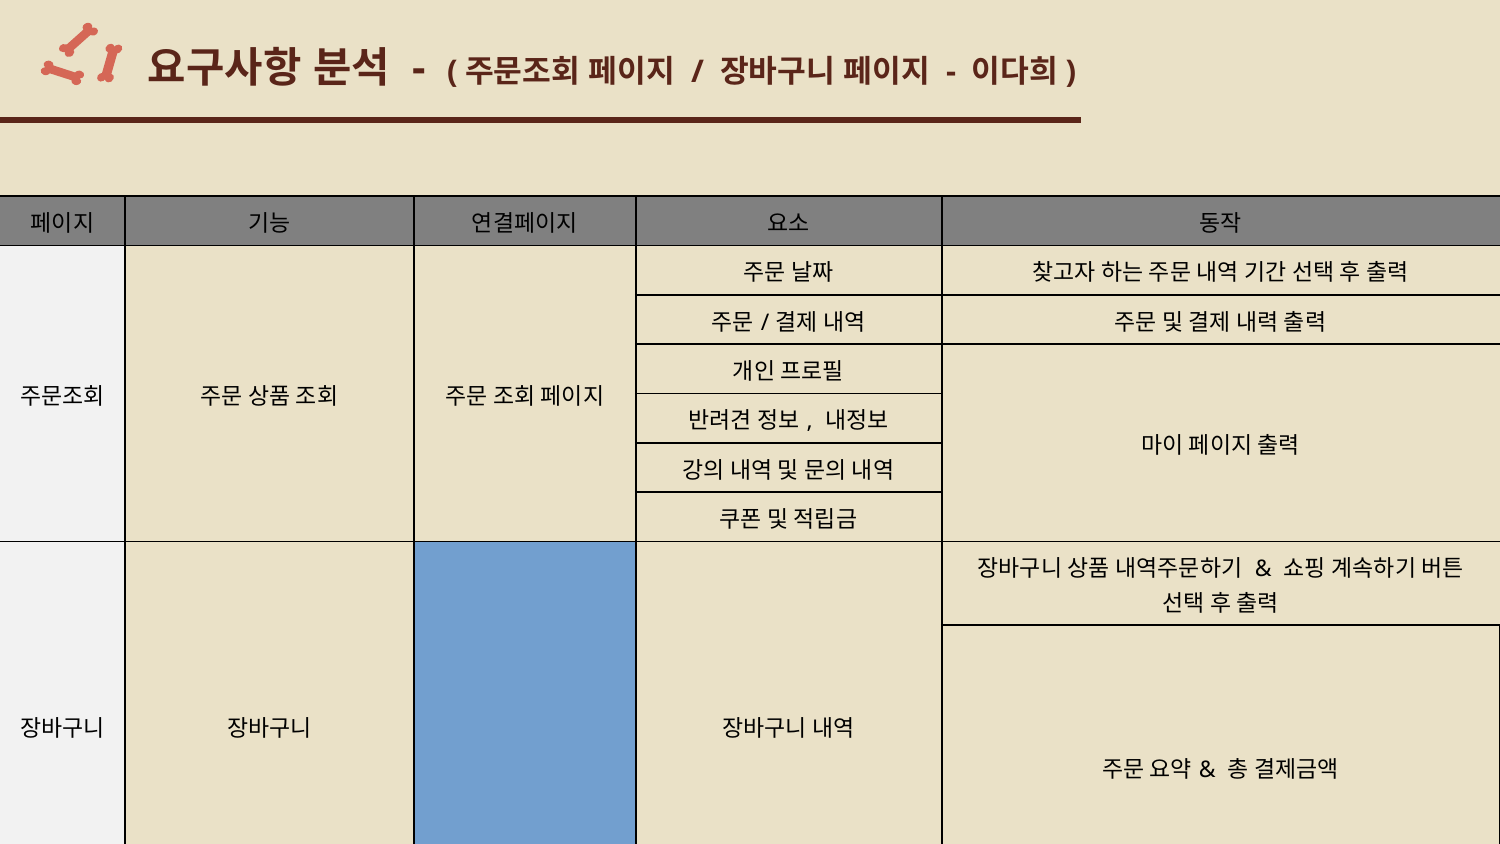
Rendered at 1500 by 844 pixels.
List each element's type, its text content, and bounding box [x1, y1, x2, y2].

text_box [39, 25, 130, 86]
table_header 기능 [126, 197, 413, 245]
table_cell 반려견 정보, 내정보 [637, 394, 941, 442]
table_cell 마이 페이지 출력 [943, 345, 1500, 541]
title 요구사항 분석 - (주문조회 페이지 / 장바구니 페이지 - 이다희) [0, 25, 1224, 120]
table_header 요소 [637, 197, 941, 245]
table_cell 주문 상품 조회 [126, 246, 413, 541]
table_cell 강의 내역 및 문의 내역 [637, 444, 941, 491]
table_header 페이지 [0, 197, 124, 245]
table_cell 주문 날짜 [637, 246, 941, 294]
table_cell 개인 프로필 [637, 345, 941, 393]
table_cell 쿠폰 및 적립금 [637, 493, 941, 541]
table_cell 장바구니 [0, 542, 124, 844]
table_header 연결페이지 [415, 197, 635, 245]
table_cell 찾고자 하는 주문 내역 기간 선택 후 출력 [943, 246, 1500, 294]
table_cell 장바구니 [126, 542, 413, 844]
table_header 동작 [943, 197, 1500, 245]
table_cell 주문 요약& 총 결제금액 [943, 626, 1499, 844]
table_cell 주문하기 & 쇼핑 계속하기 버튼 선택 후 출력 [943, 542, 1500, 624]
table_cell 주문 및 결제 내력 출력 [943, 296, 1500, 343]
table_cell 주문 조회 페이지 [415, 246, 635, 541]
table_cell 장바구니 내역 [637, 542, 941, 844]
table_cell 주문조회 [0, 246, 124, 541]
table_cell 주문/결제 내역 [637, 296, 941, 343]
